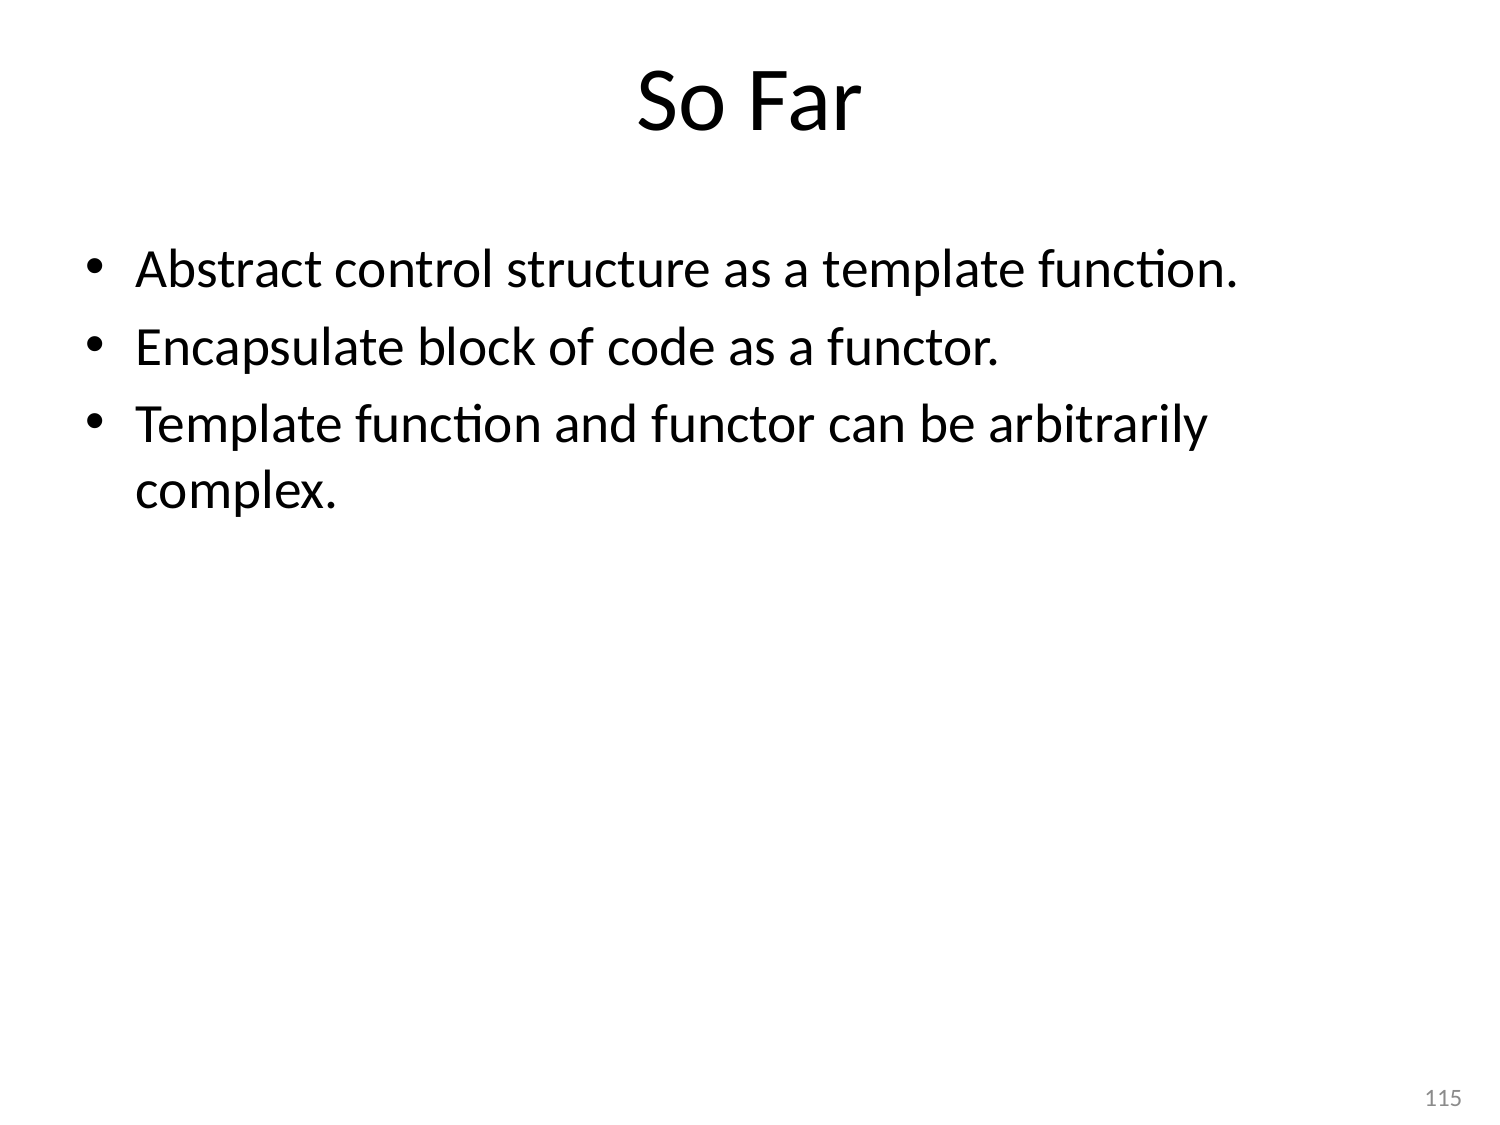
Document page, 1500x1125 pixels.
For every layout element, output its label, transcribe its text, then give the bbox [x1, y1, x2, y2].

list Abstract control structure as a template function. Encapsulate block of code as a functor. Template function and functor can be arbitrarily complex. [70, 224, 1407, 533]
slide_number 115 [1395, 1074, 1478, 1118]
title So Far [75, 0, 1425, 188]
